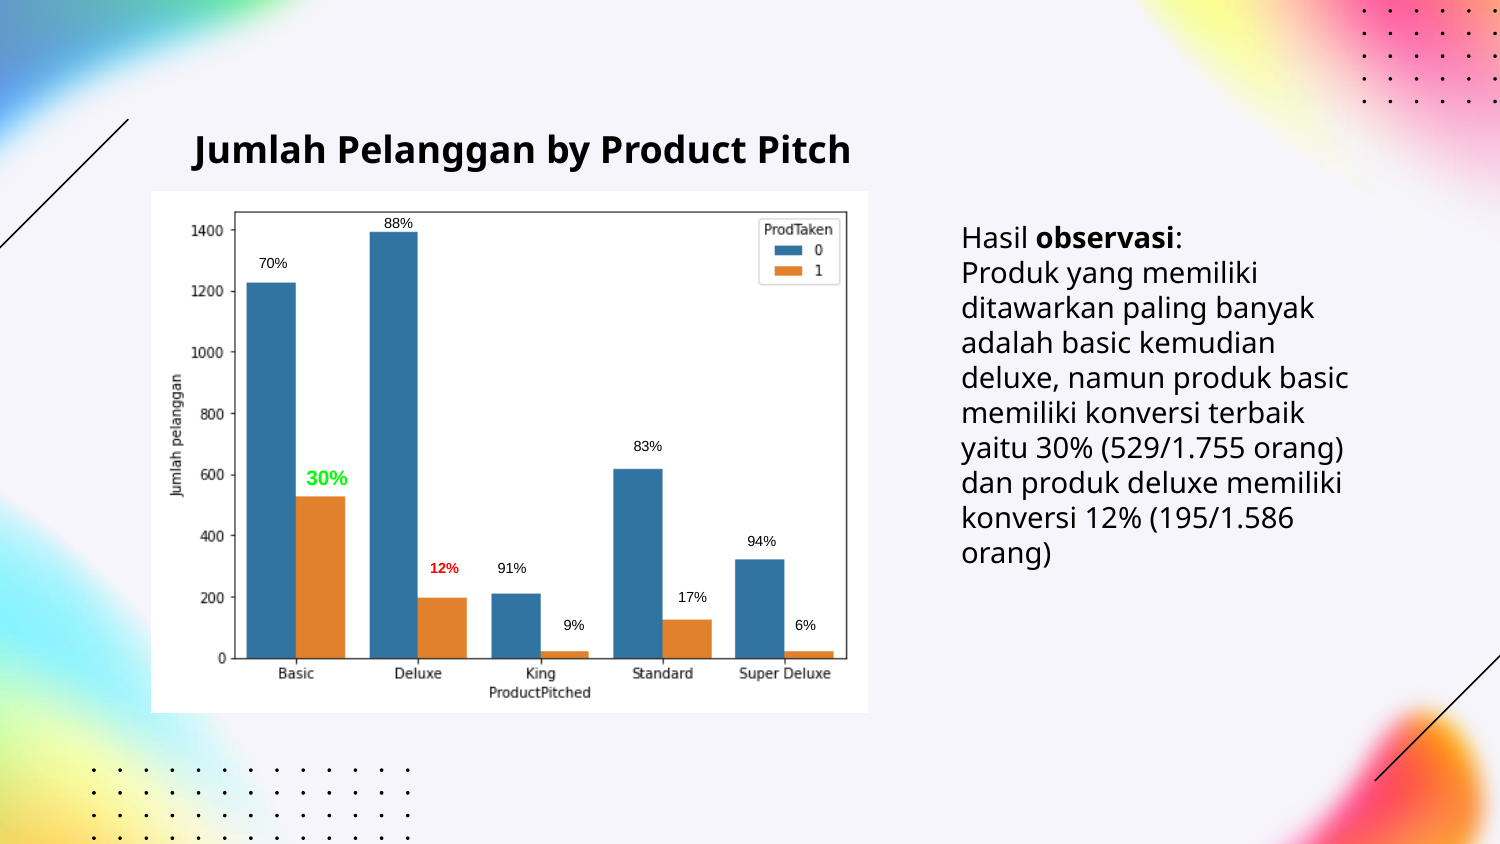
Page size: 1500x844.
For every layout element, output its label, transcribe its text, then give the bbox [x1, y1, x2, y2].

text_box Hasil observasi: Produk yang memiliki ditawarkan paling banyak adalah basic kemudian deluxe, namun produk basic memiliki konversi terbaik yaitu 30% (529/1.755 orang) dan produk deluxe memiliki konversi 12% (195/1.586 orang) [945, 204, 1376, 585]
picture [0, 0, 1500, 844]
title Jumlah Pelanggan by Product Pitch [0, 110, 1156, 205]
picture [0, 205, 40, 245]
